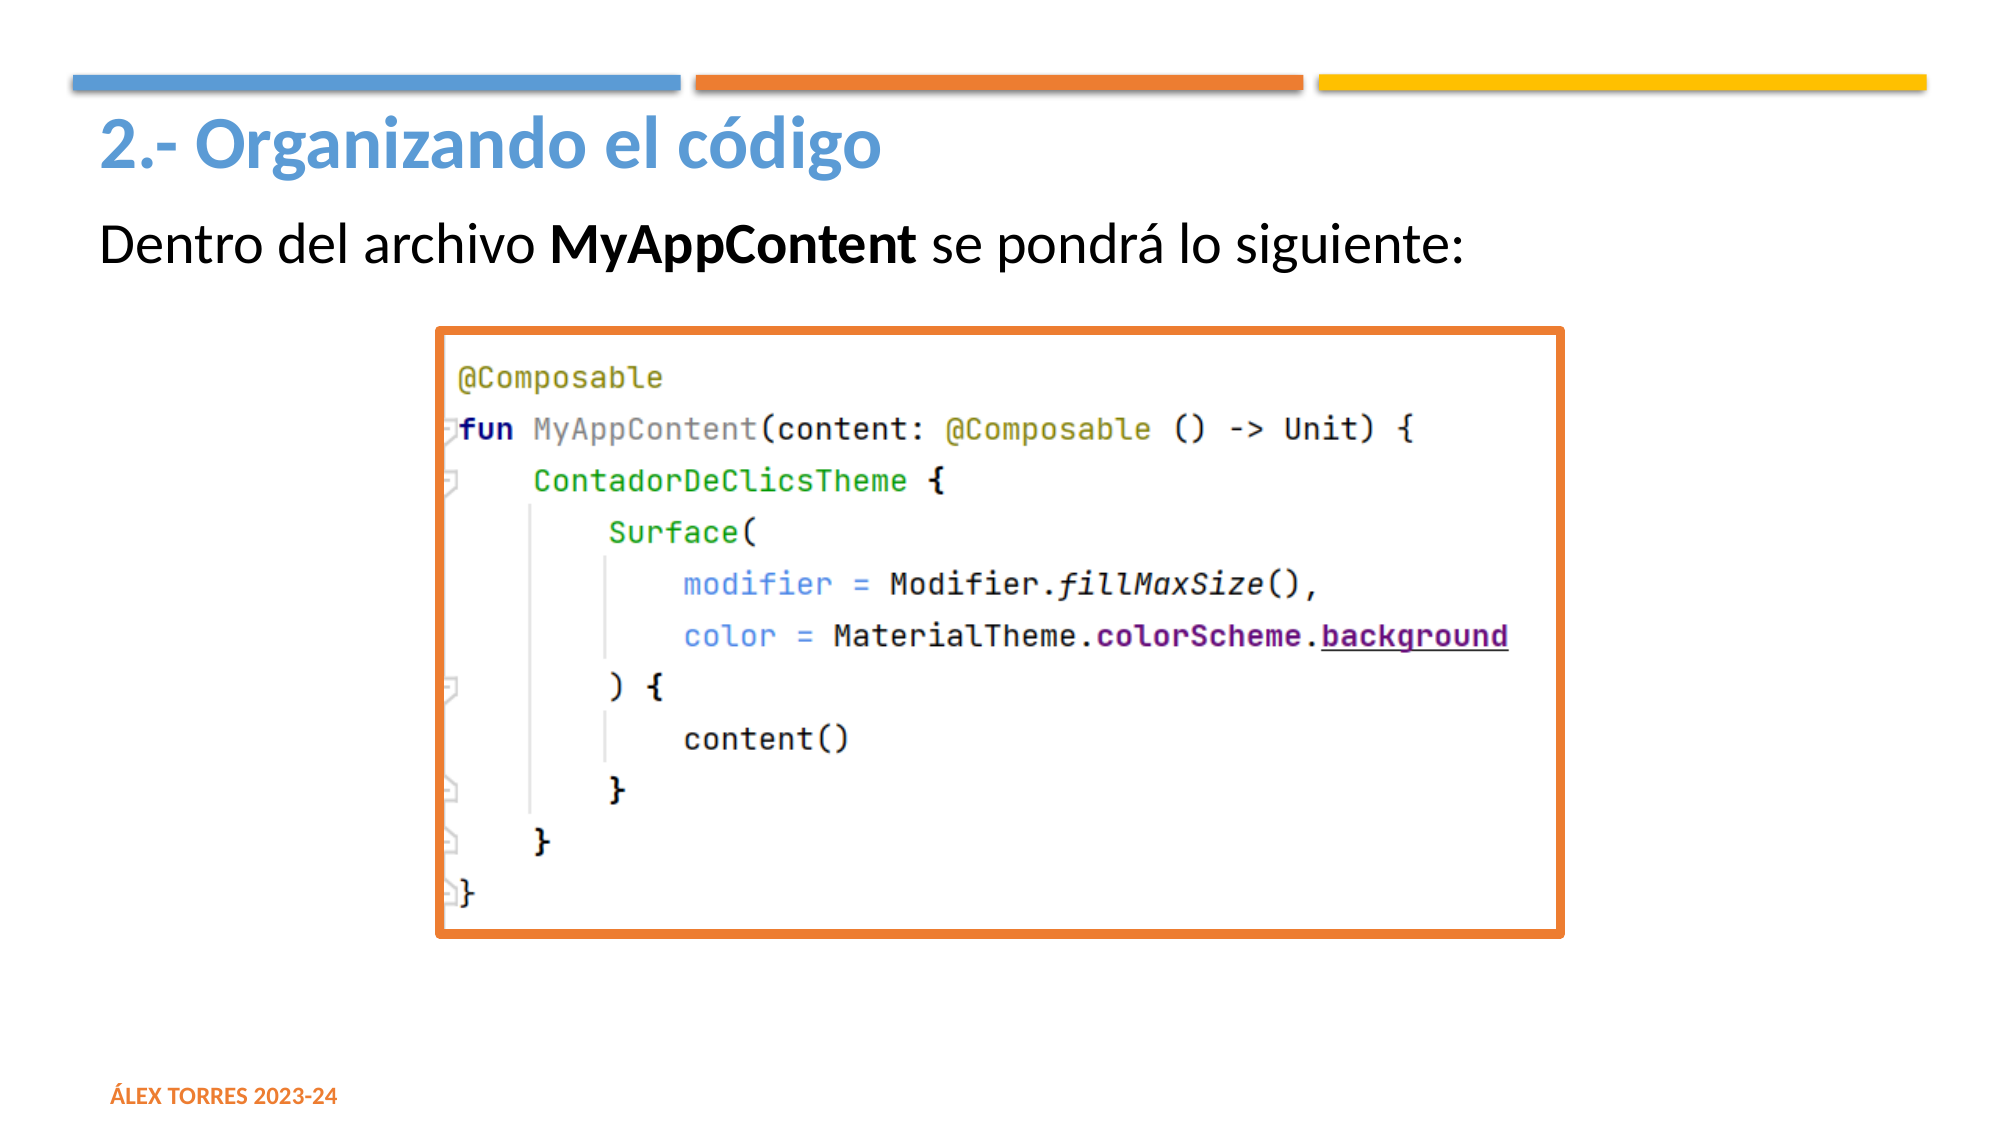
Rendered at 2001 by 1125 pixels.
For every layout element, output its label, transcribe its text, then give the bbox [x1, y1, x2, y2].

picture [443, 334, 1557, 930]
text_box Dentro del archivo MyAppContent se pondrá lo siguiente: [85, 190, 1915, 1074]
text_box 2.- Organizando el código [85, 78, 1915, 188]
